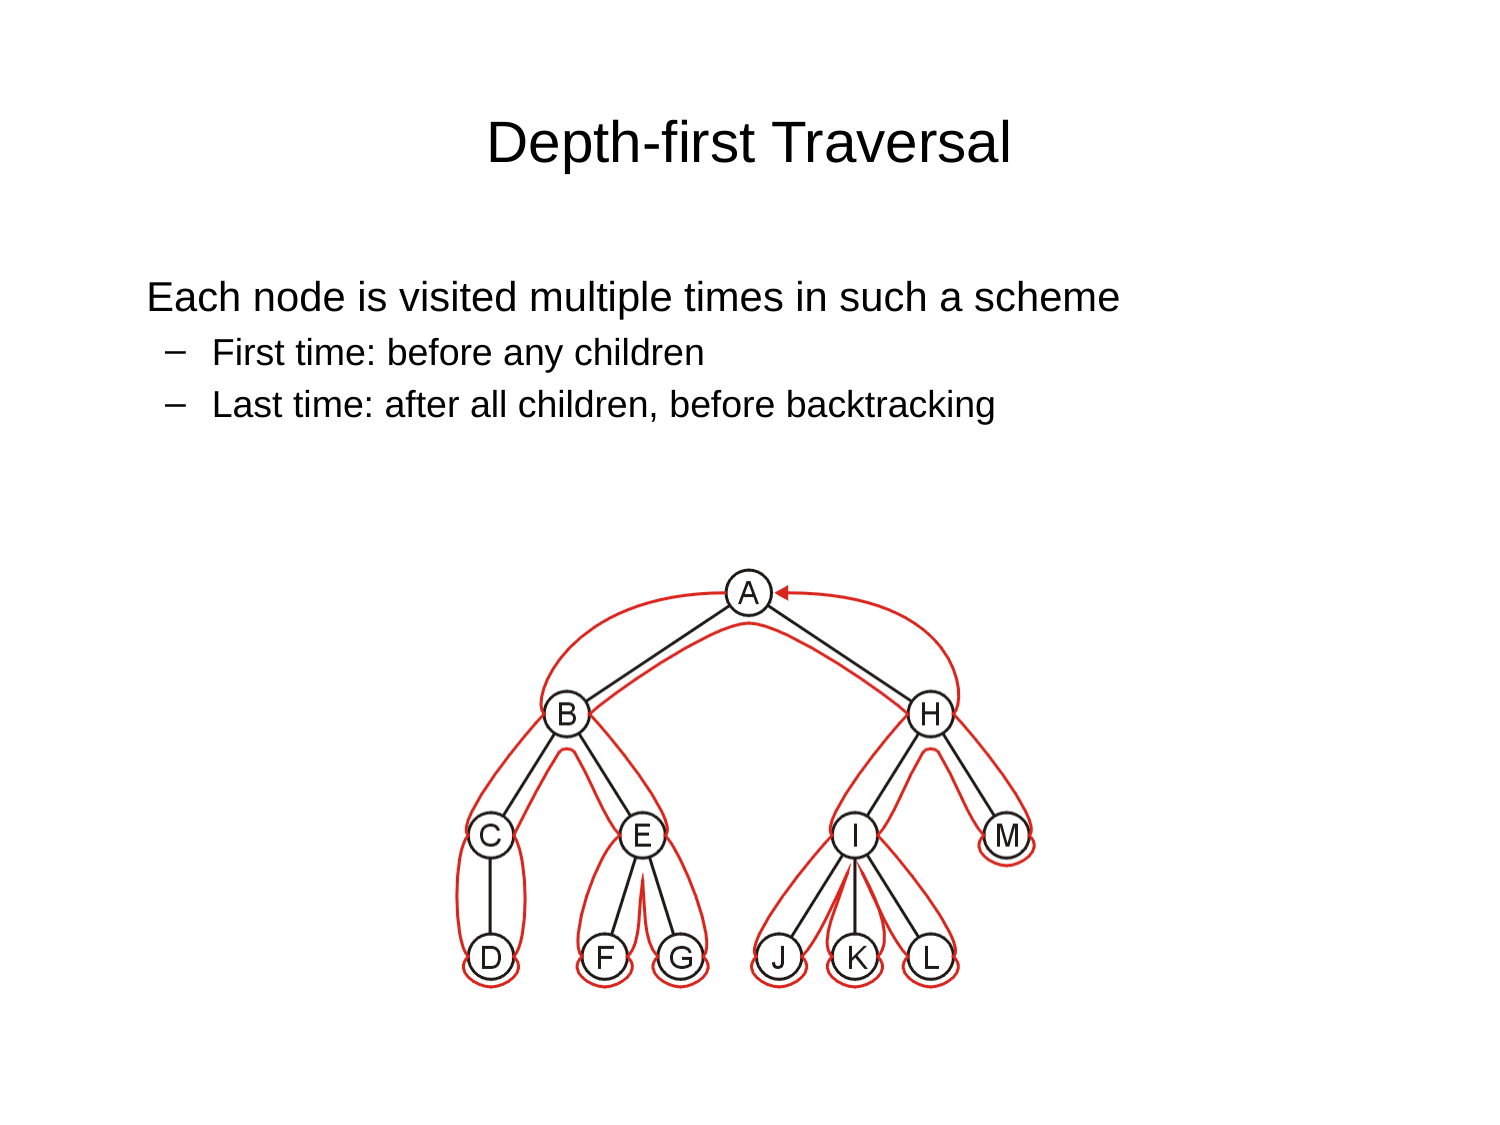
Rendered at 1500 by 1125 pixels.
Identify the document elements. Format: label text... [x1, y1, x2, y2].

list Each node is visited multiple times in such a scheme First time: before any children Last time: after all children, before backtracking [74, 262, 1426, 1006]
title Depth-first Traversal [74, 44, 1426, 233]
picture [444, 562, 1046, 995]
